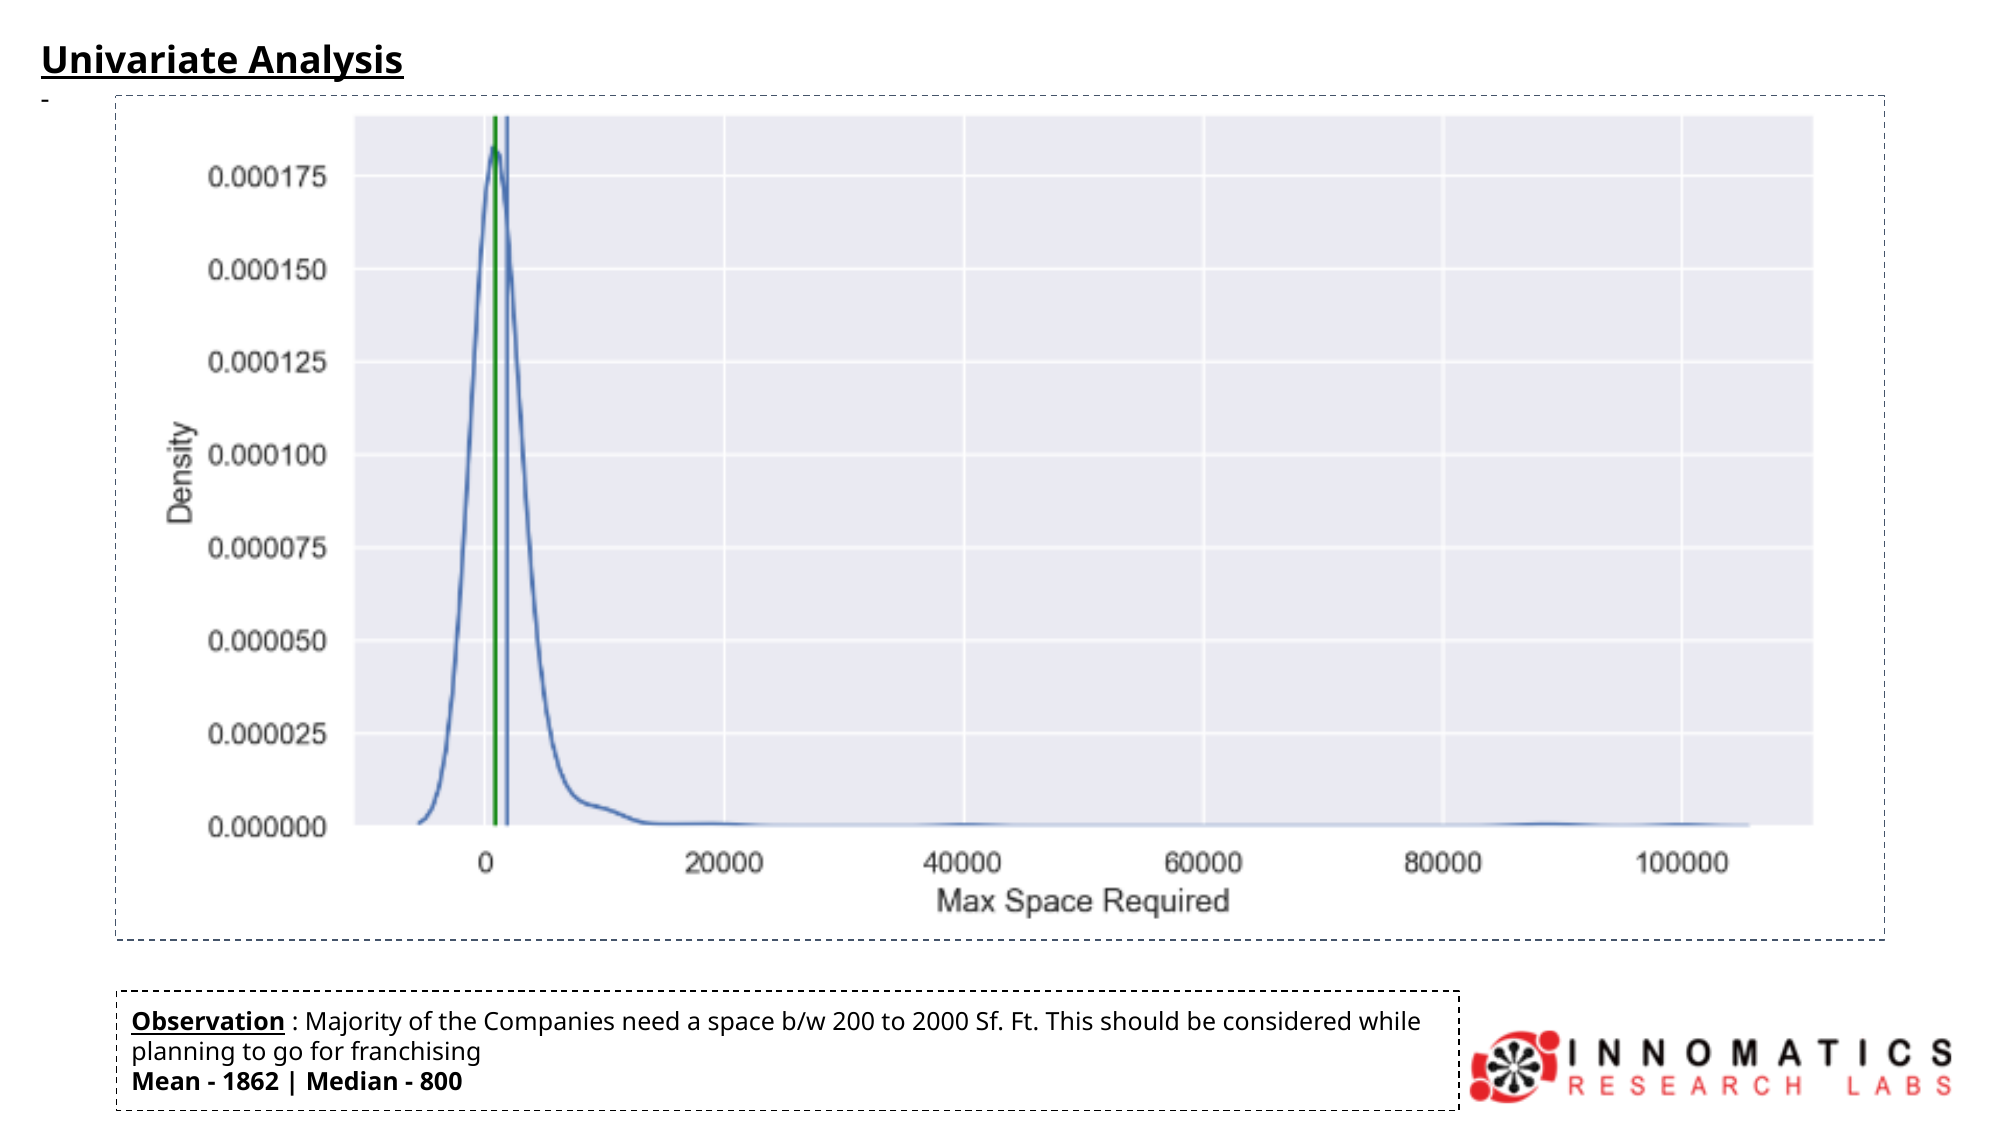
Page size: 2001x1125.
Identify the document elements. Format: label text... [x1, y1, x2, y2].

text_box Observation : Majority of the Companies need a space b/w 200 to 2000 Sf. Ft. This should be considered while planning to go for franchising Mean - 1862 | Median - 800 [116, 990, 1459, 1111]
text_box Univariate Analysis - [25, 20, 423, 131]
picture [1445, 1014, 1975, 1125]
picture [116, 95, 1884, 940]
